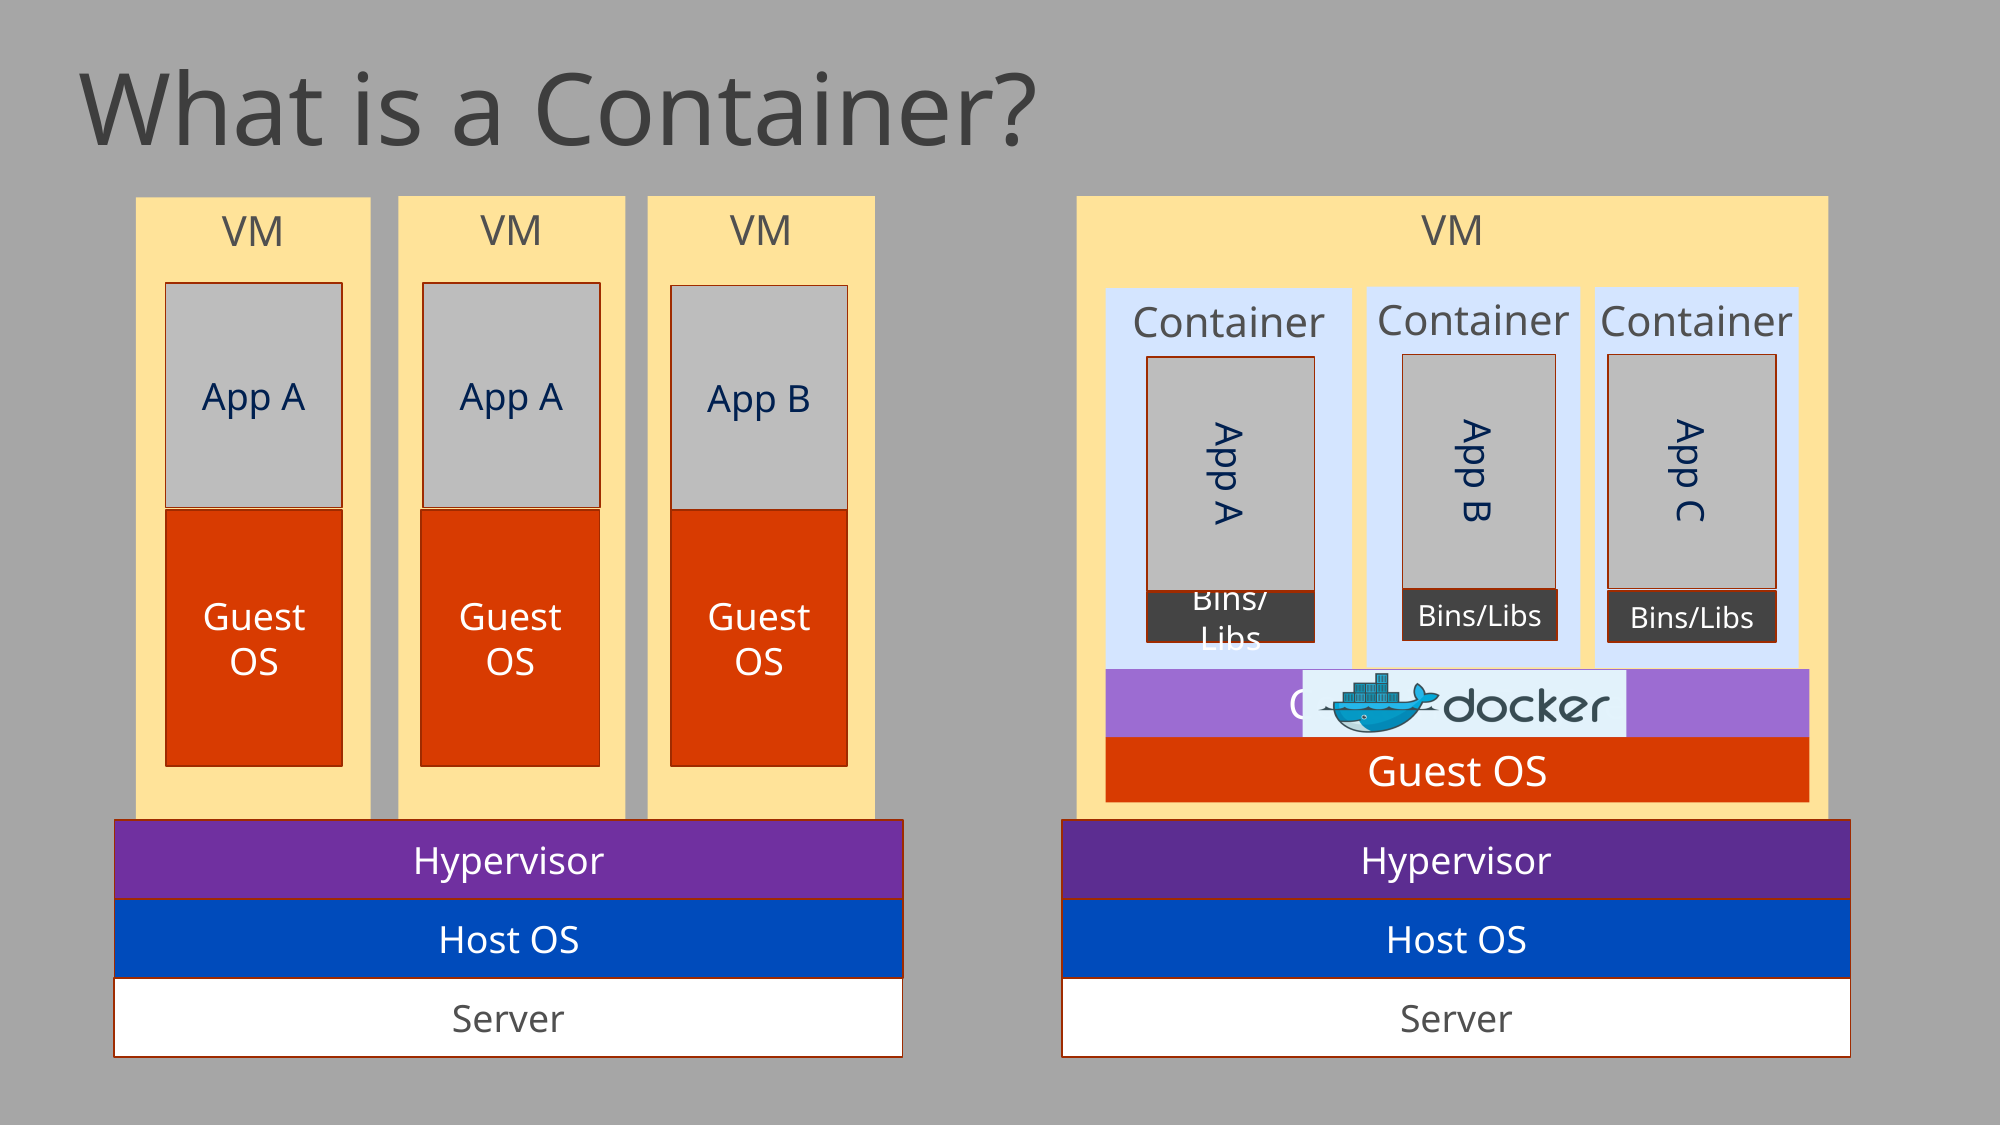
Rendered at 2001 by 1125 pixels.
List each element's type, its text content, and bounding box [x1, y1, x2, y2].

text_box Container [1366, 286, 1581, 668]
text_box VM [397, 195, 626, 819]
text_box Bins/Libs [1146, 592, 1315, 643]
text_box Server [113, 977, 903, 1058]
text_box Guest OS [420, 509, 600, 767]
text_box VM [647, 195, 876, 819]
picture [1302, 670, 1627, 737]
text_box Container Engine [1105, 668, 1810, 738]
text_box App C [1607, 354, 1777, 589]
text_box Guest OS [1105, 738, 1810, 803]
text_box Hypervisor [114, 819, 904, 900]
text_box VM [1076, 195, 1829, 819]
text_box Bins/Libs [1402, 589, 1558, 641]
text_box App A [1146, 356, 1315, 592]
text_box Container [1594, 286, 1799, 668]
text_box App A [422, 282, 601, 508]
text_box App B [1402, 354, 1556, 589]
text_box Hypervisor [1061, 819, 1851, 900]
text_box Container [1105, 287, 1353, 668]
text_box App B [670, 285, 848, 511]
text_box Bins/Libs [1607, 590, 1777, 643]
text_box Host OS [114, 900, 904, 979]
text_box Guest OS [670, 511, 848, 767]
text_box What is a Container? [78, 59, 1617, 168]
text_box Server [1061, 979, 1851, 1058]
text_box Guest OS [165, 509, 343, 767]
text_box Host OS [1061, 900, 1851, 979]
text_box VM [135, 196, 371, 819]
text_box App A [165, 282, 343, 508]
